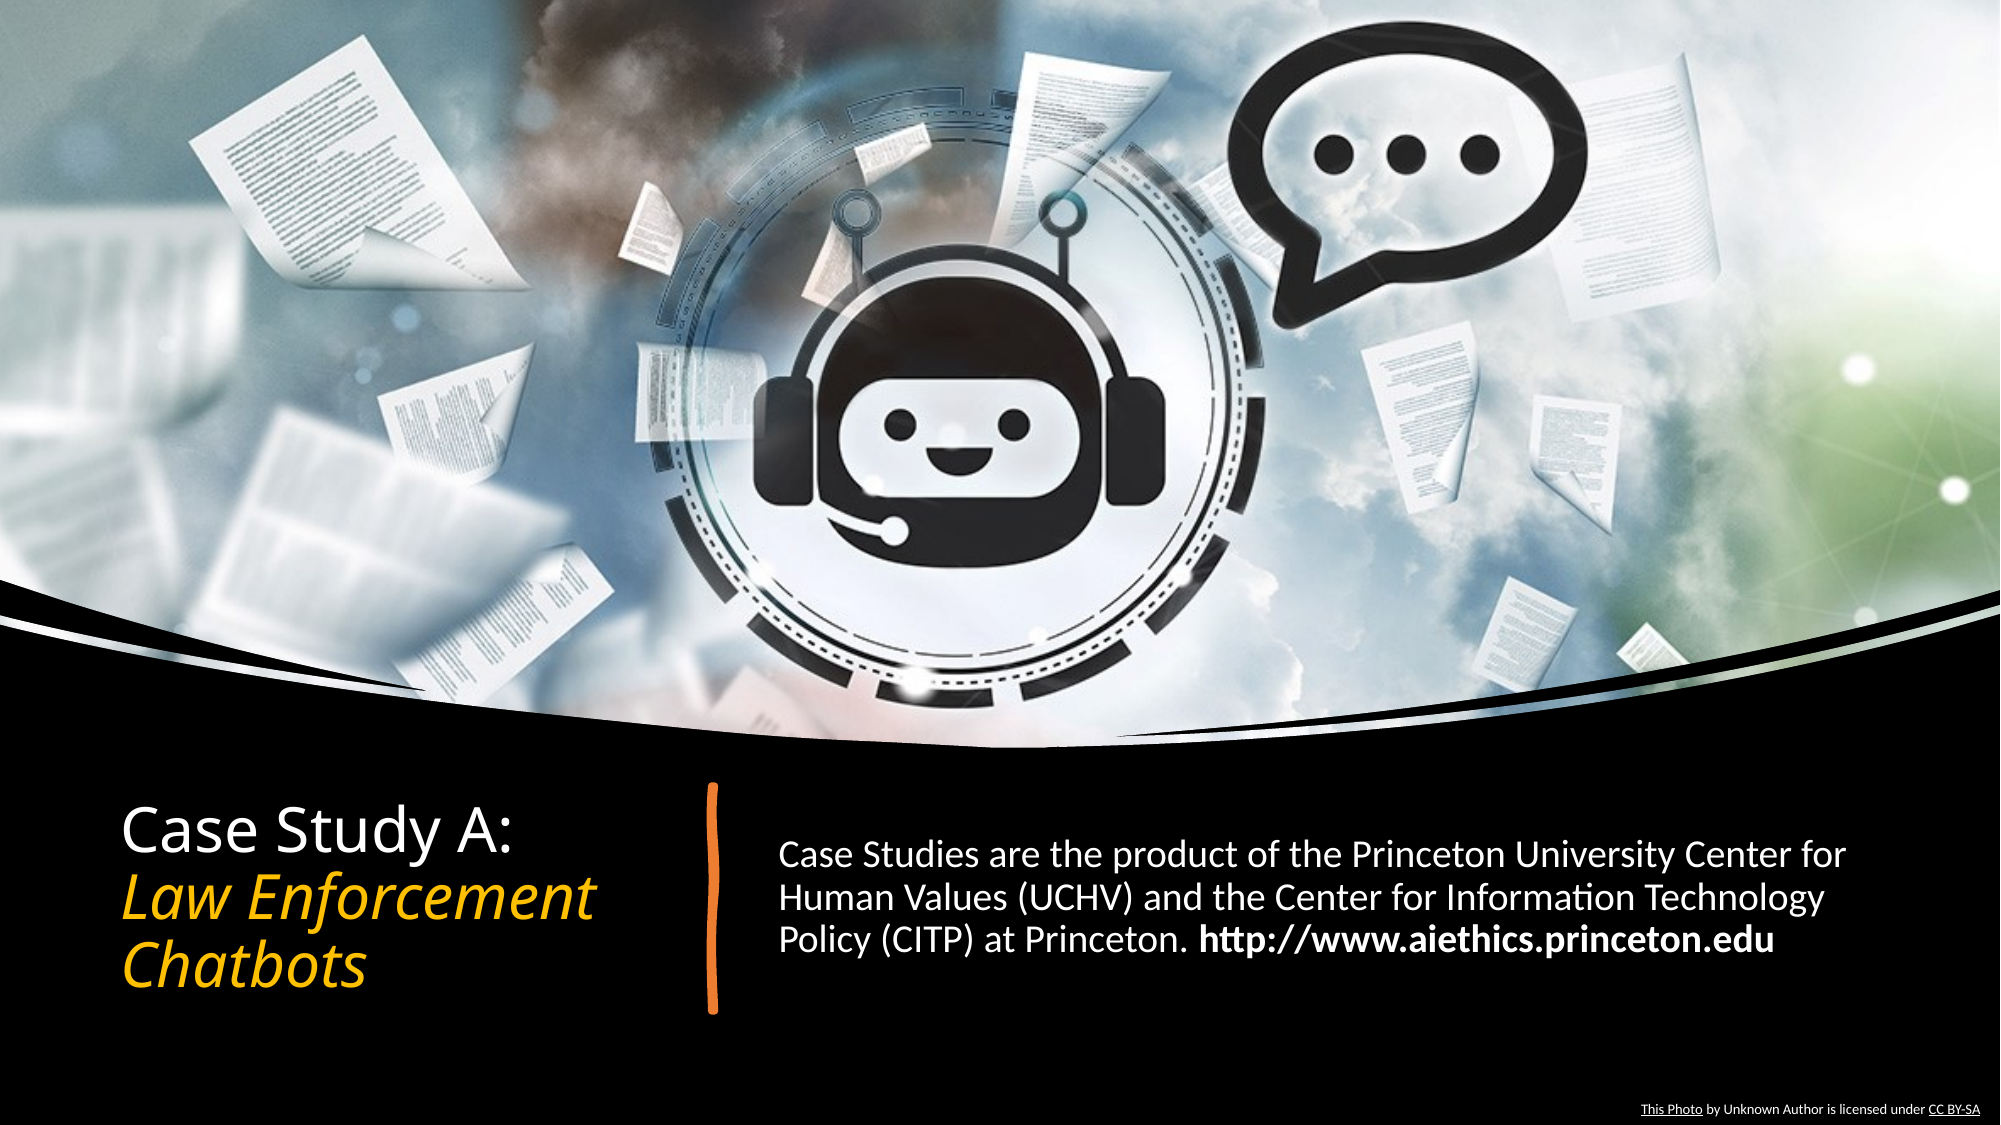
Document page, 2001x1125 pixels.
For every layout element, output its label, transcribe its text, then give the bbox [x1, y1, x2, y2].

list Case Studies are the product of the Princeton University Center for Human Values (UCHV) and the Center for Information Technology Policy (CITP) at Princeton. http://www.aiethics.princeton.edu [763, 783, 1895, 1014]
text_box [709, 784, 717, 1012]
text_box This Photo by Unknown Author is licensed under CC BY-SA [1626, 1092, 1996, 1125]
title Case Study A: Law Enforcement Chatbots [105, 783, 666, 1016]
picture [0, 0, 2000, 748]
text_box [0, 748, 2000, 1125]
